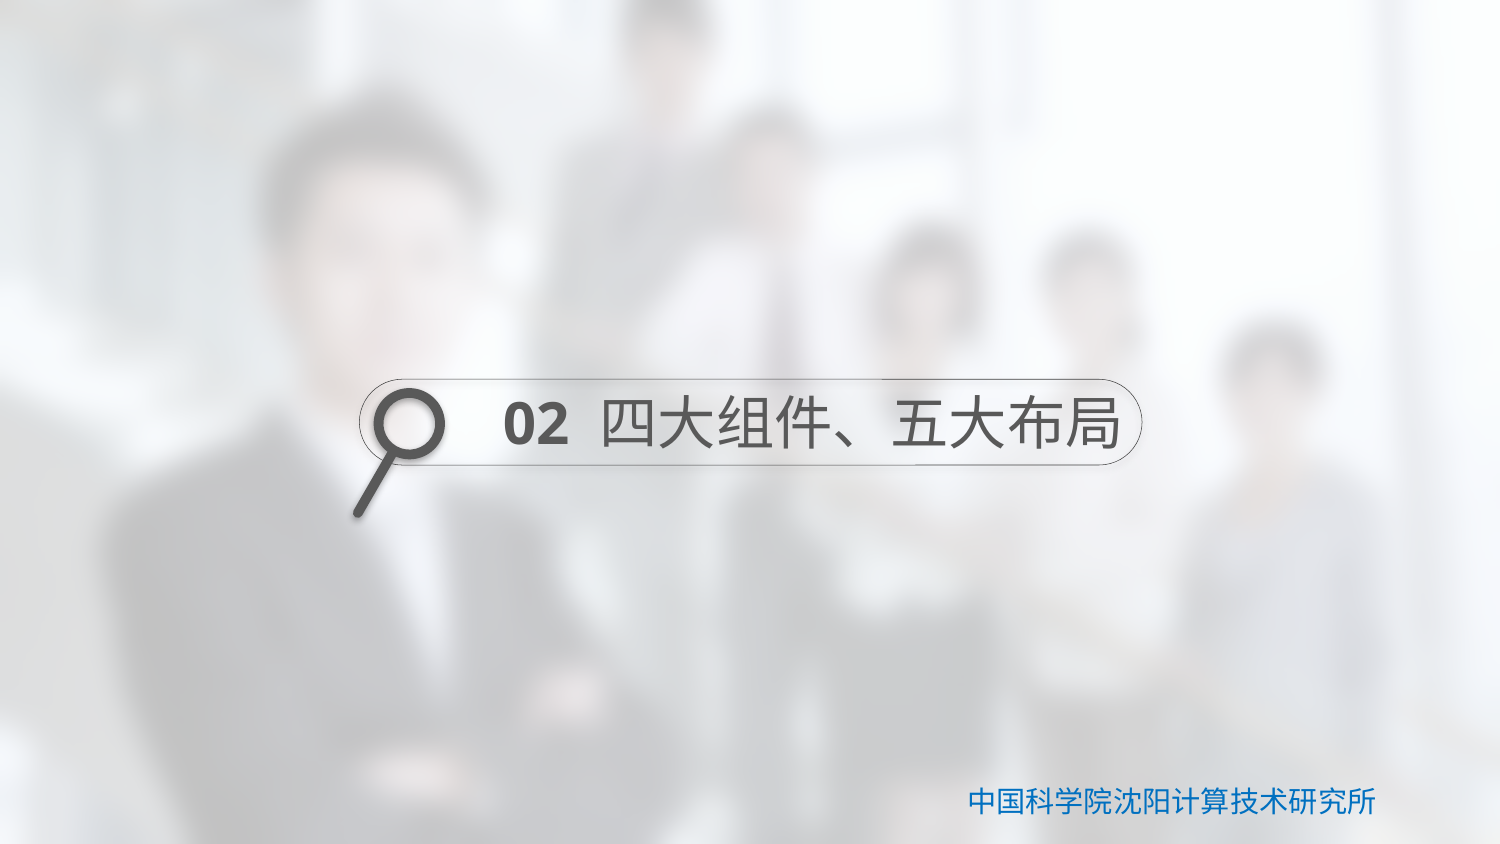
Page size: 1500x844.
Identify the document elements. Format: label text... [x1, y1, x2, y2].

picture [0, 0, 1500, 844]
text_box 中国科学院沈阳计算技术研究所 [952, 776, 1392, 826]
text_box [352, 387, 446, 519]
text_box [486, 378, 1143, 466]
text_box [358, 378, 485, 466]
